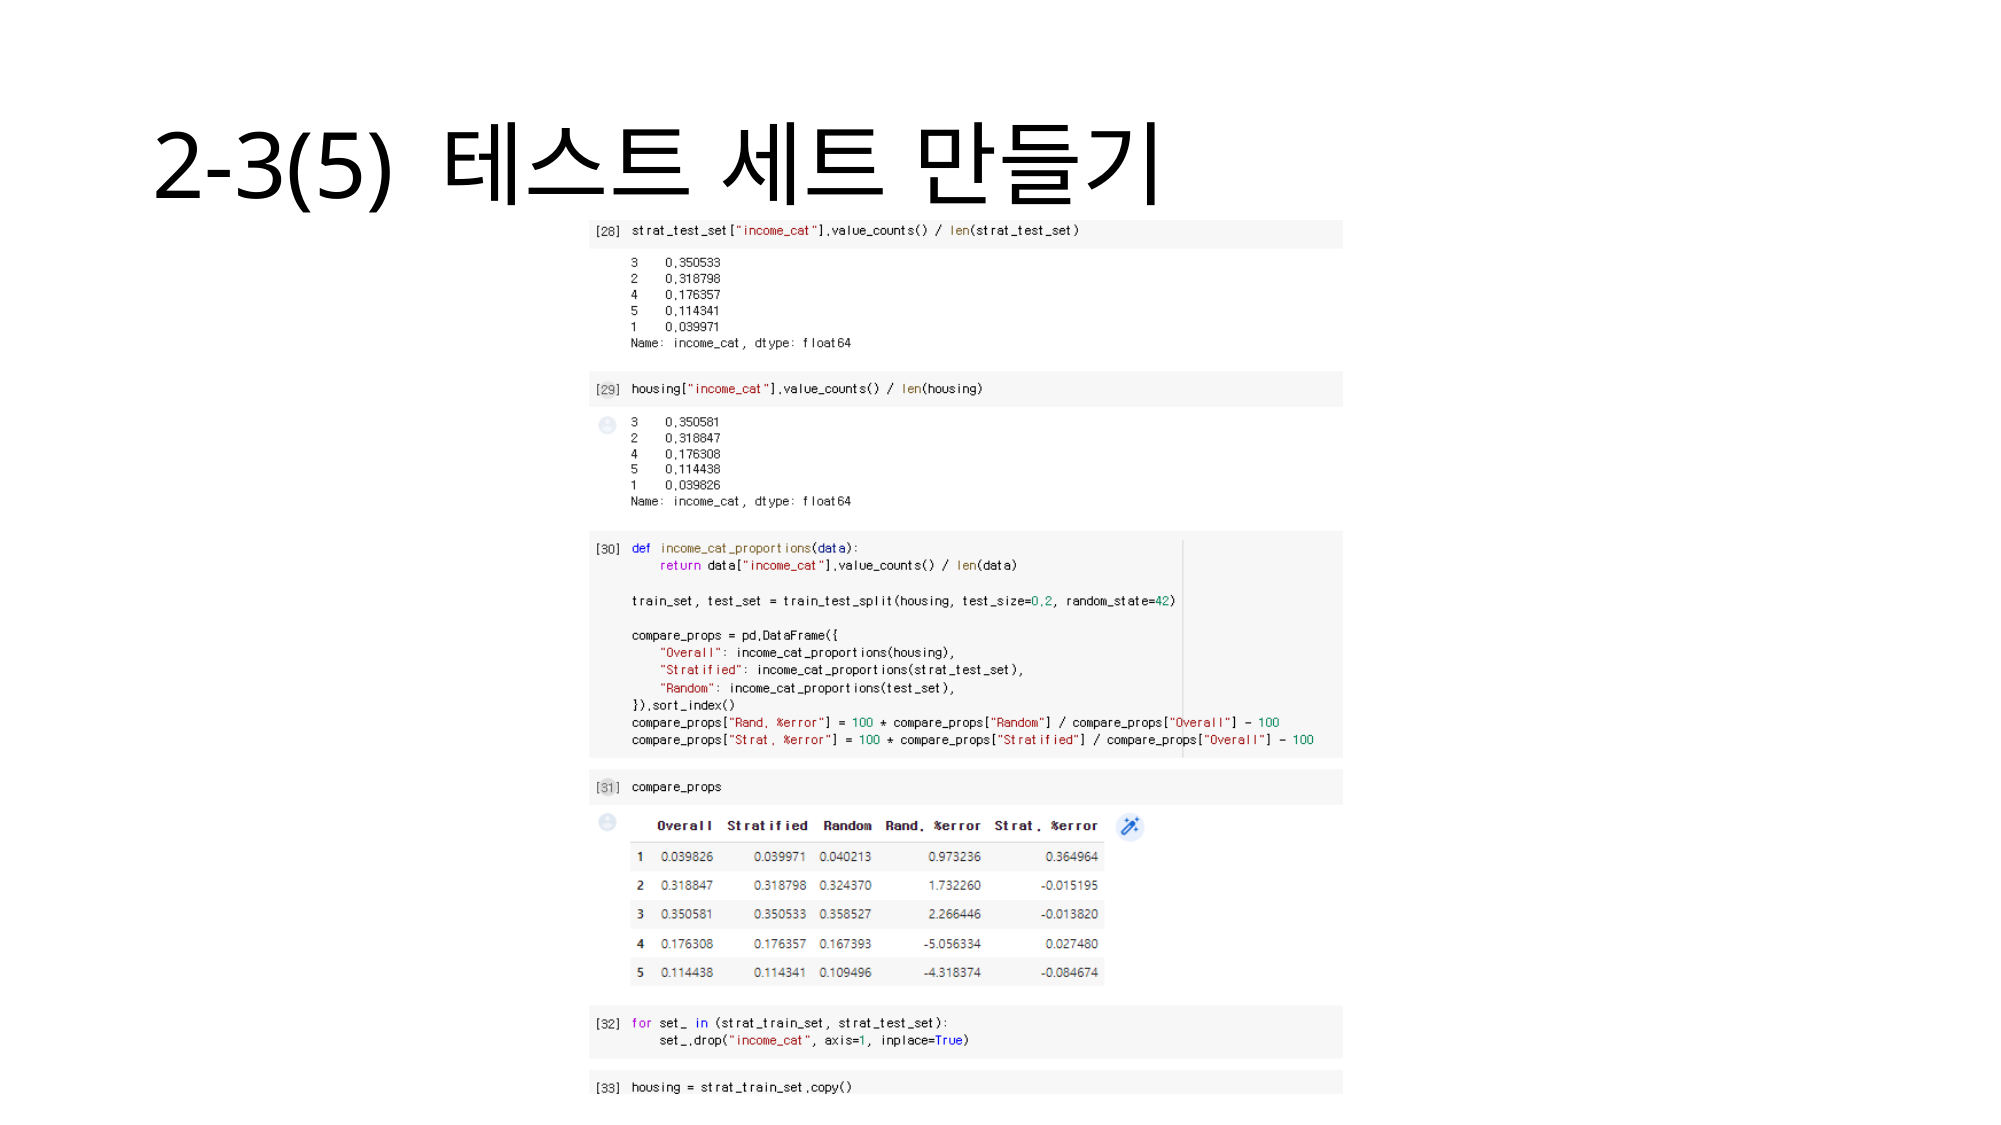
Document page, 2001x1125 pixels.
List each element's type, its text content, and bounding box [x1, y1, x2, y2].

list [588, 220, 1343, 1094]
title 2-3(5) 테스트 세트 만들기 [137, 59, 1863, 278]
